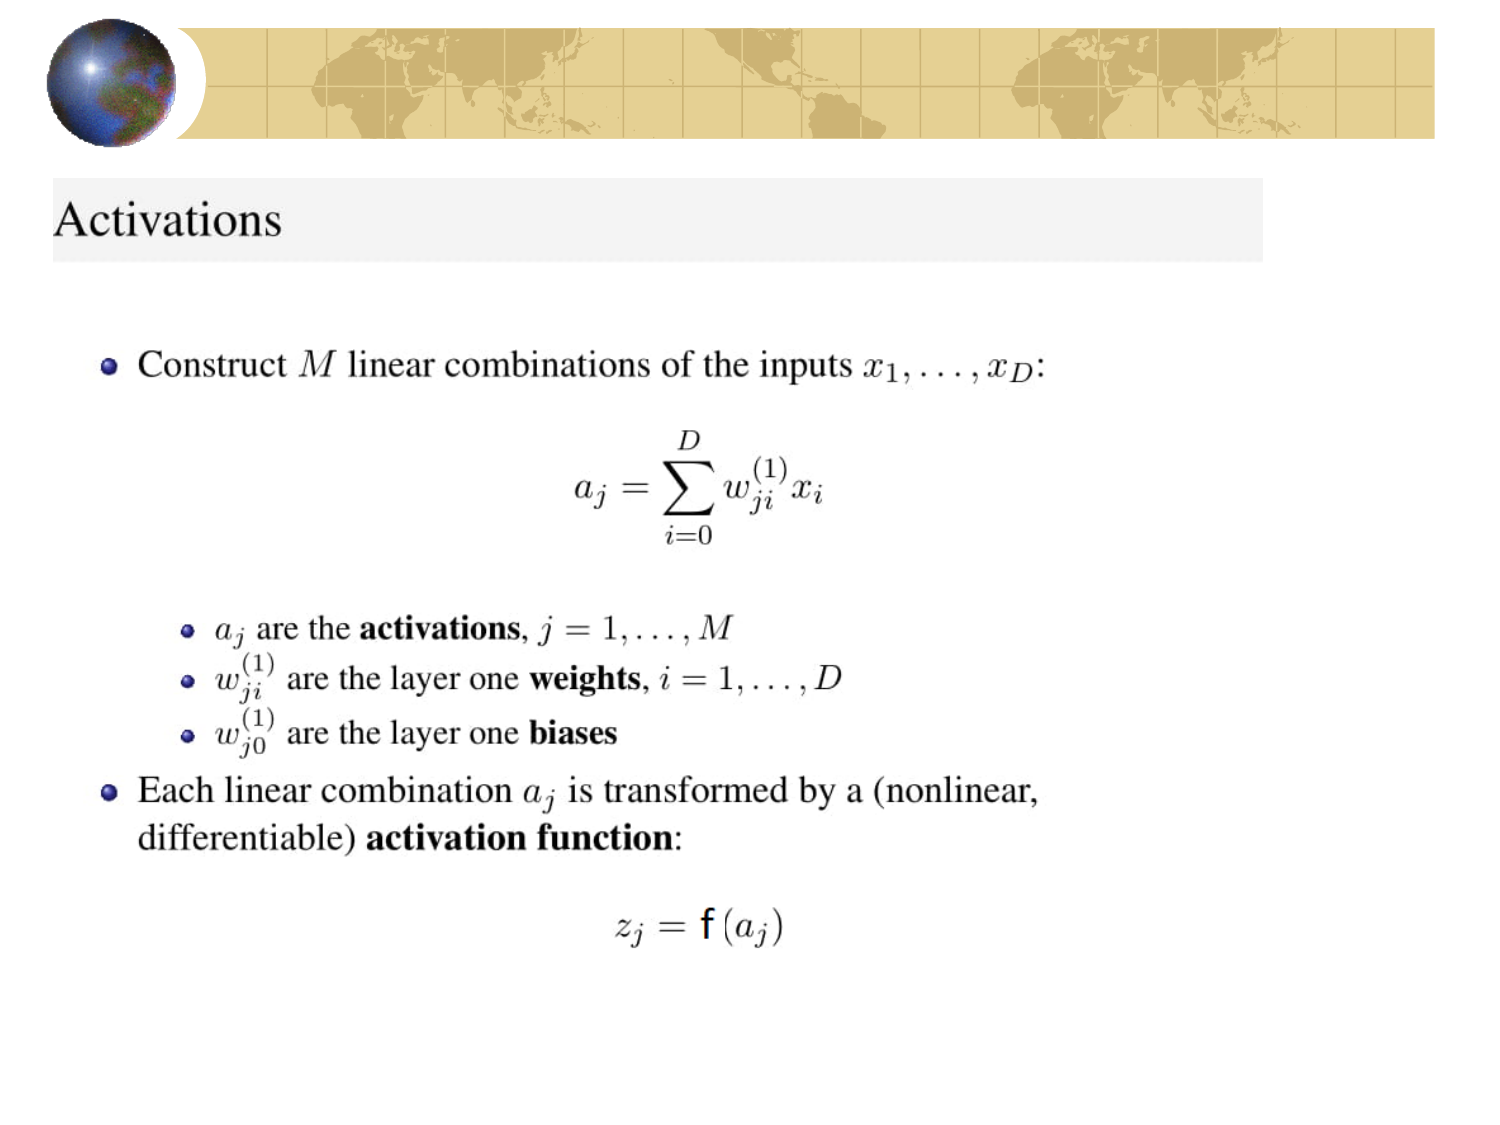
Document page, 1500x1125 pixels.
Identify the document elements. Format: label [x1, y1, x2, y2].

picture [52, 178, 1263, 1028]
picture [42, 14, 190, 151]
